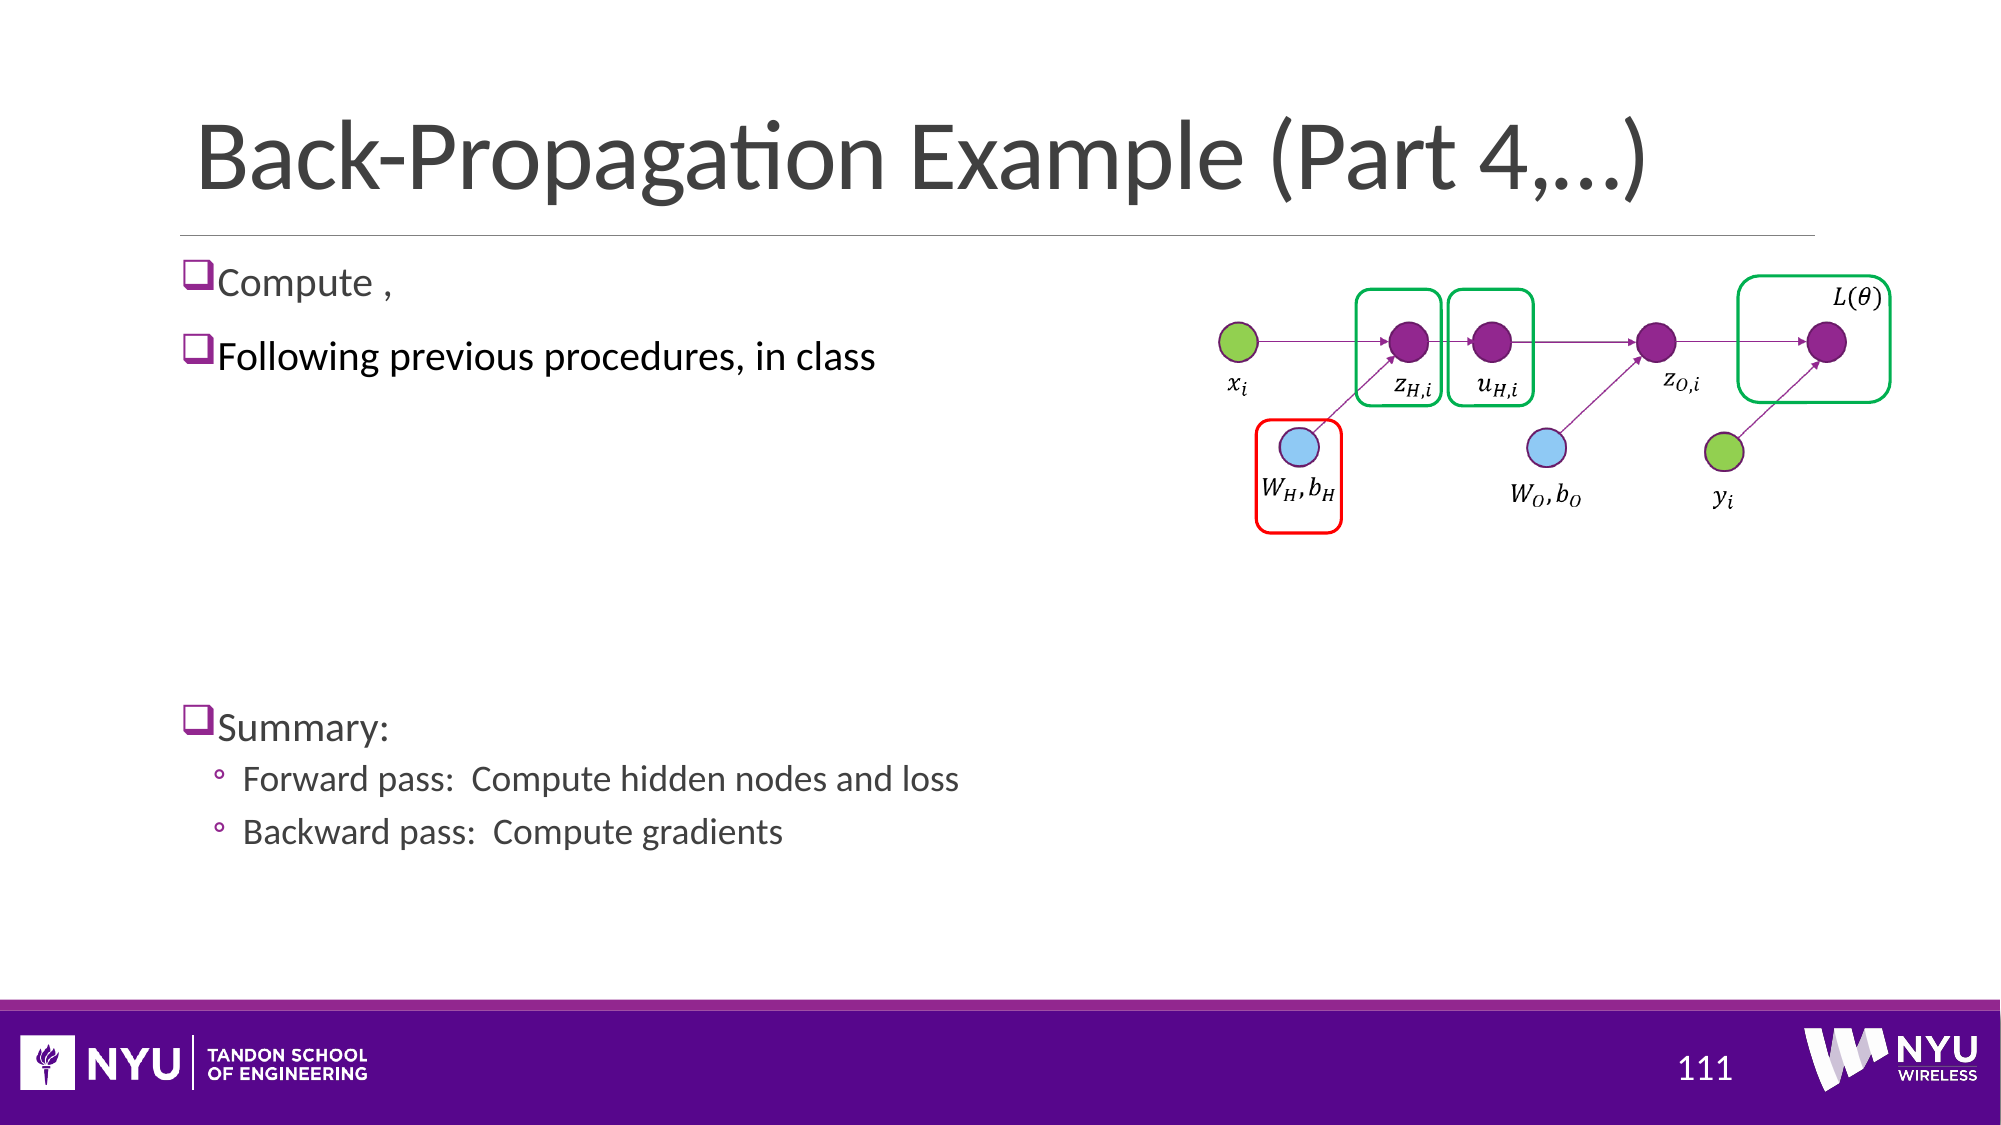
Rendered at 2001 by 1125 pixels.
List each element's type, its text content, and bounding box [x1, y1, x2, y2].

slide_number 111 [1533, 1035, 1749, 1096]
picture [1213, 275, 1951, 519]
title Back-Propagation Example (Part 4,…) [180, 47, 1830, 218]
text_box [1258, 528, 1340, 535]
